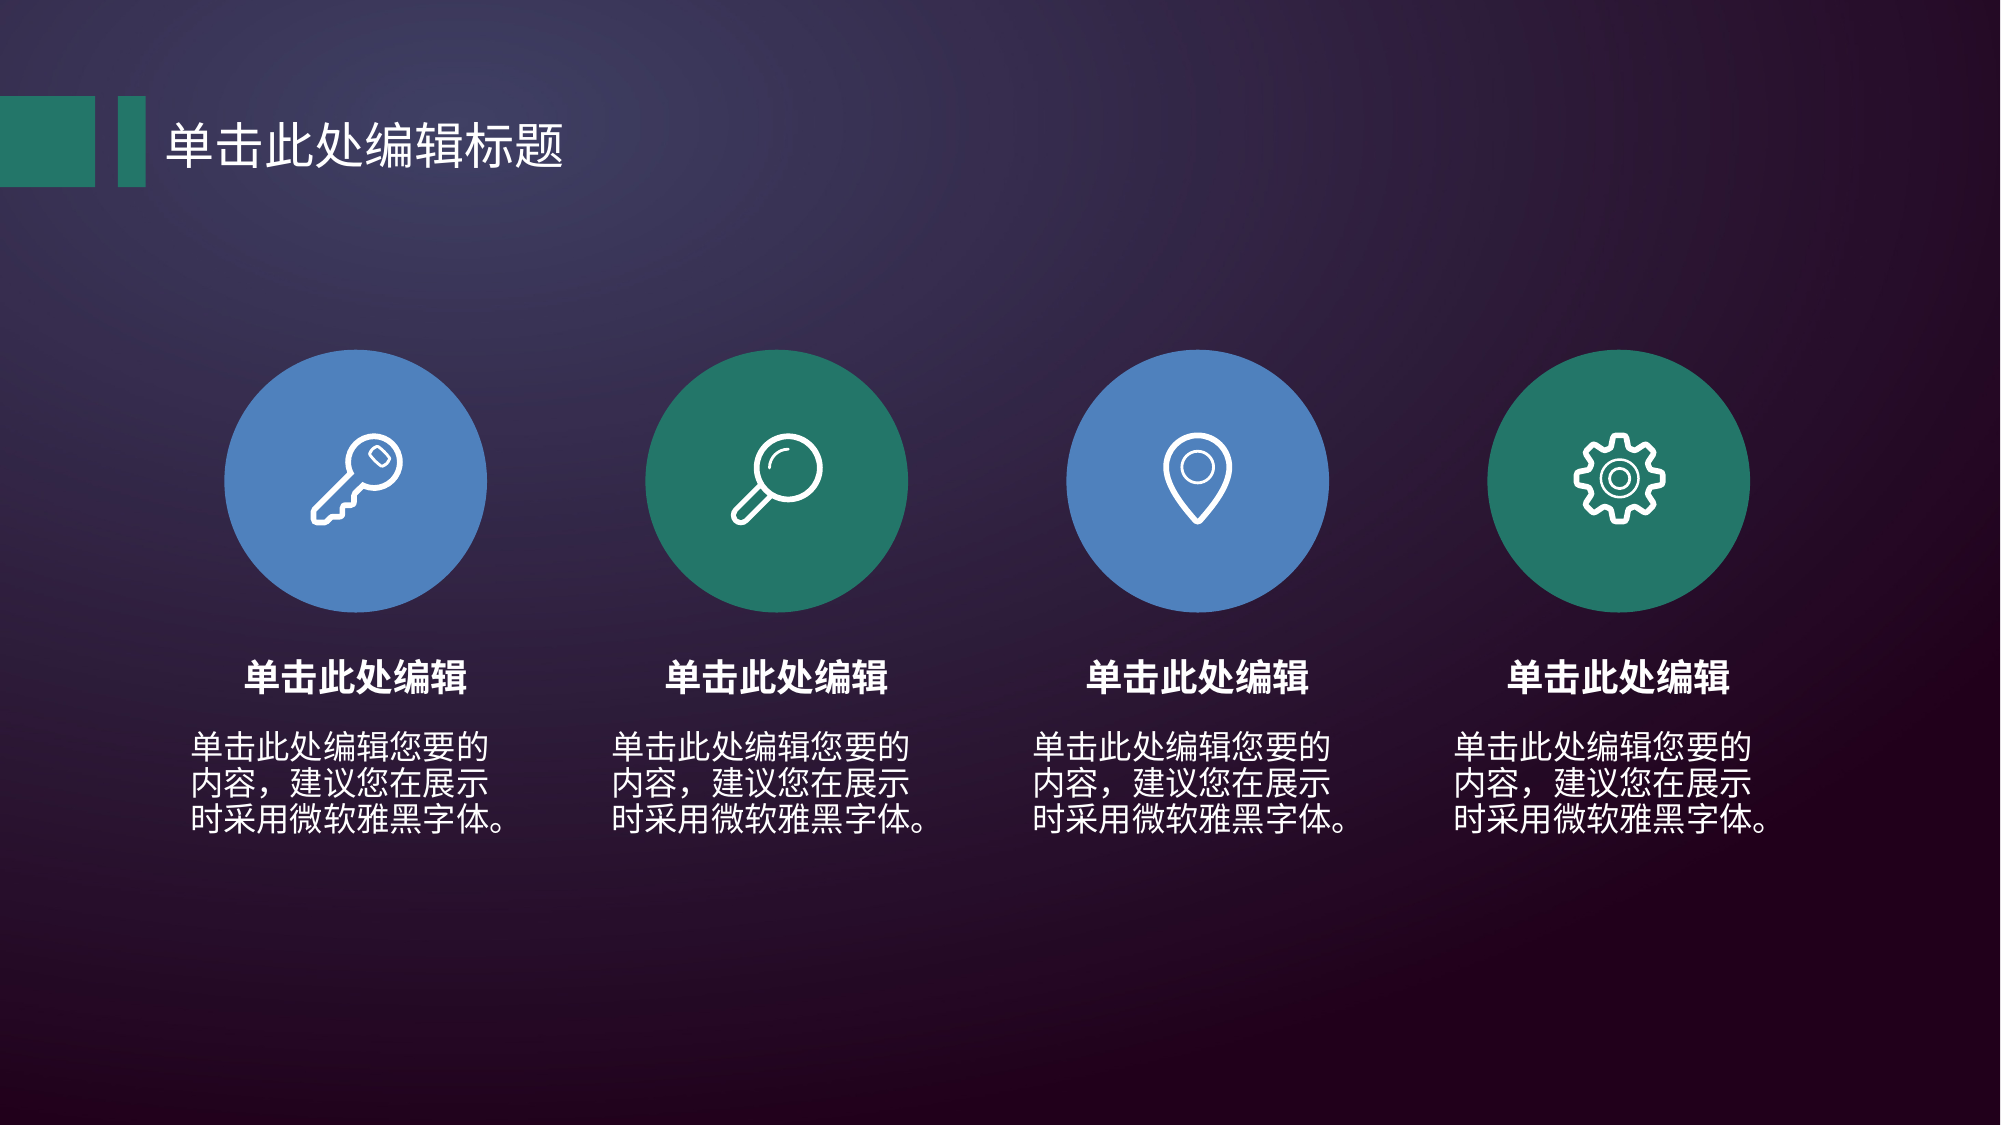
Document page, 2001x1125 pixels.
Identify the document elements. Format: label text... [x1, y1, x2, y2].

text_box 单击此处编辑 [1506, 660, 1732, 700]
text_box [0, 94, 97, 189]
text_box [1485, 347, 1753, 615]
text_box 单击此处编辑您要的内容，建议您在展示时采用微软雅黑字体。 [1032, 729, 1363, 839]
text_box 单击此处编辑 [243, 660, 469, 700]
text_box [310, 433, 404, 526]
text_box [222, 347, 490, 615]
text_box 单击此处编辑您要的内容，建议您在展示时采用微软雅黑字体。 [1453, 729, 1784, 839]
text_box 单击此处编辑您要的内容，建议您在展示时采用微软雅黑字体。 [611, 729, 942, 839]
text_box [1064, 347, 1332, 615]
text_box 单击此处编辑 [664, 660, 890, 700]
picture [0, 0, 2001, 1125]
text_box [116, 94, 148, 189]
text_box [1163, 432, 1233, 525]
text_box 单击此处编辑 [1085, 660, 1311, 700]
text_box 单击此处编辑标题 [148, 107, 581, 182]
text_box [730, 433, 823, 526]
text_box [643, 347, 911, 615]
text_box 单击此处编辑您要的内容，建议您在展示时采用微软雅黑字体。 [190, 729, 521, 839]
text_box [1573, 432, 1666, 525]
